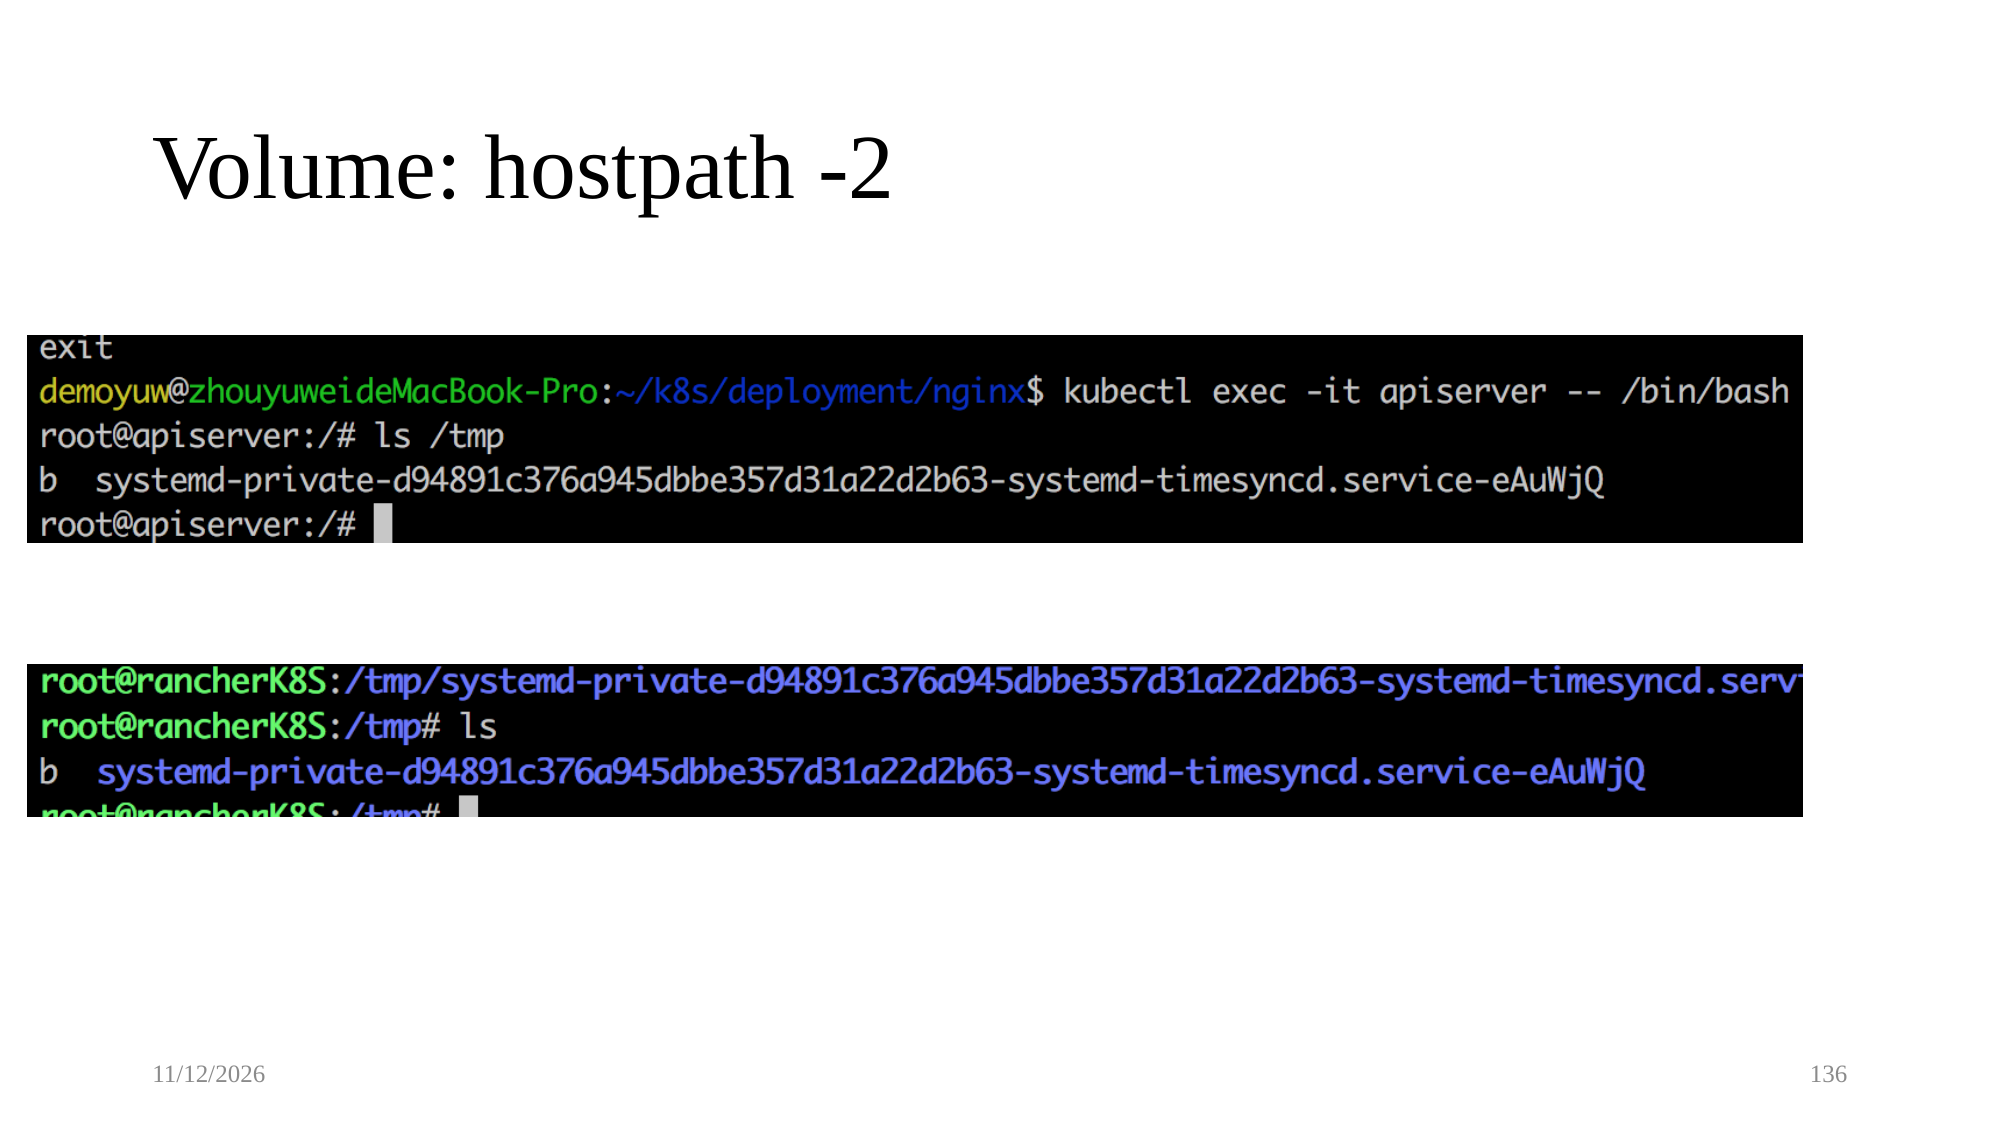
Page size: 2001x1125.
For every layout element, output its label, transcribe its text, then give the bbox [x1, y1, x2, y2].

slide_number 136 [1412, 1042, 1863, 1103]
picture [27, 664, 1803, 817]
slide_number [137, 1042, 588, 1103]
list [27, 335, 1803, 543]
title Volume: hostpath -2 [137, 59, 1863, 278]
